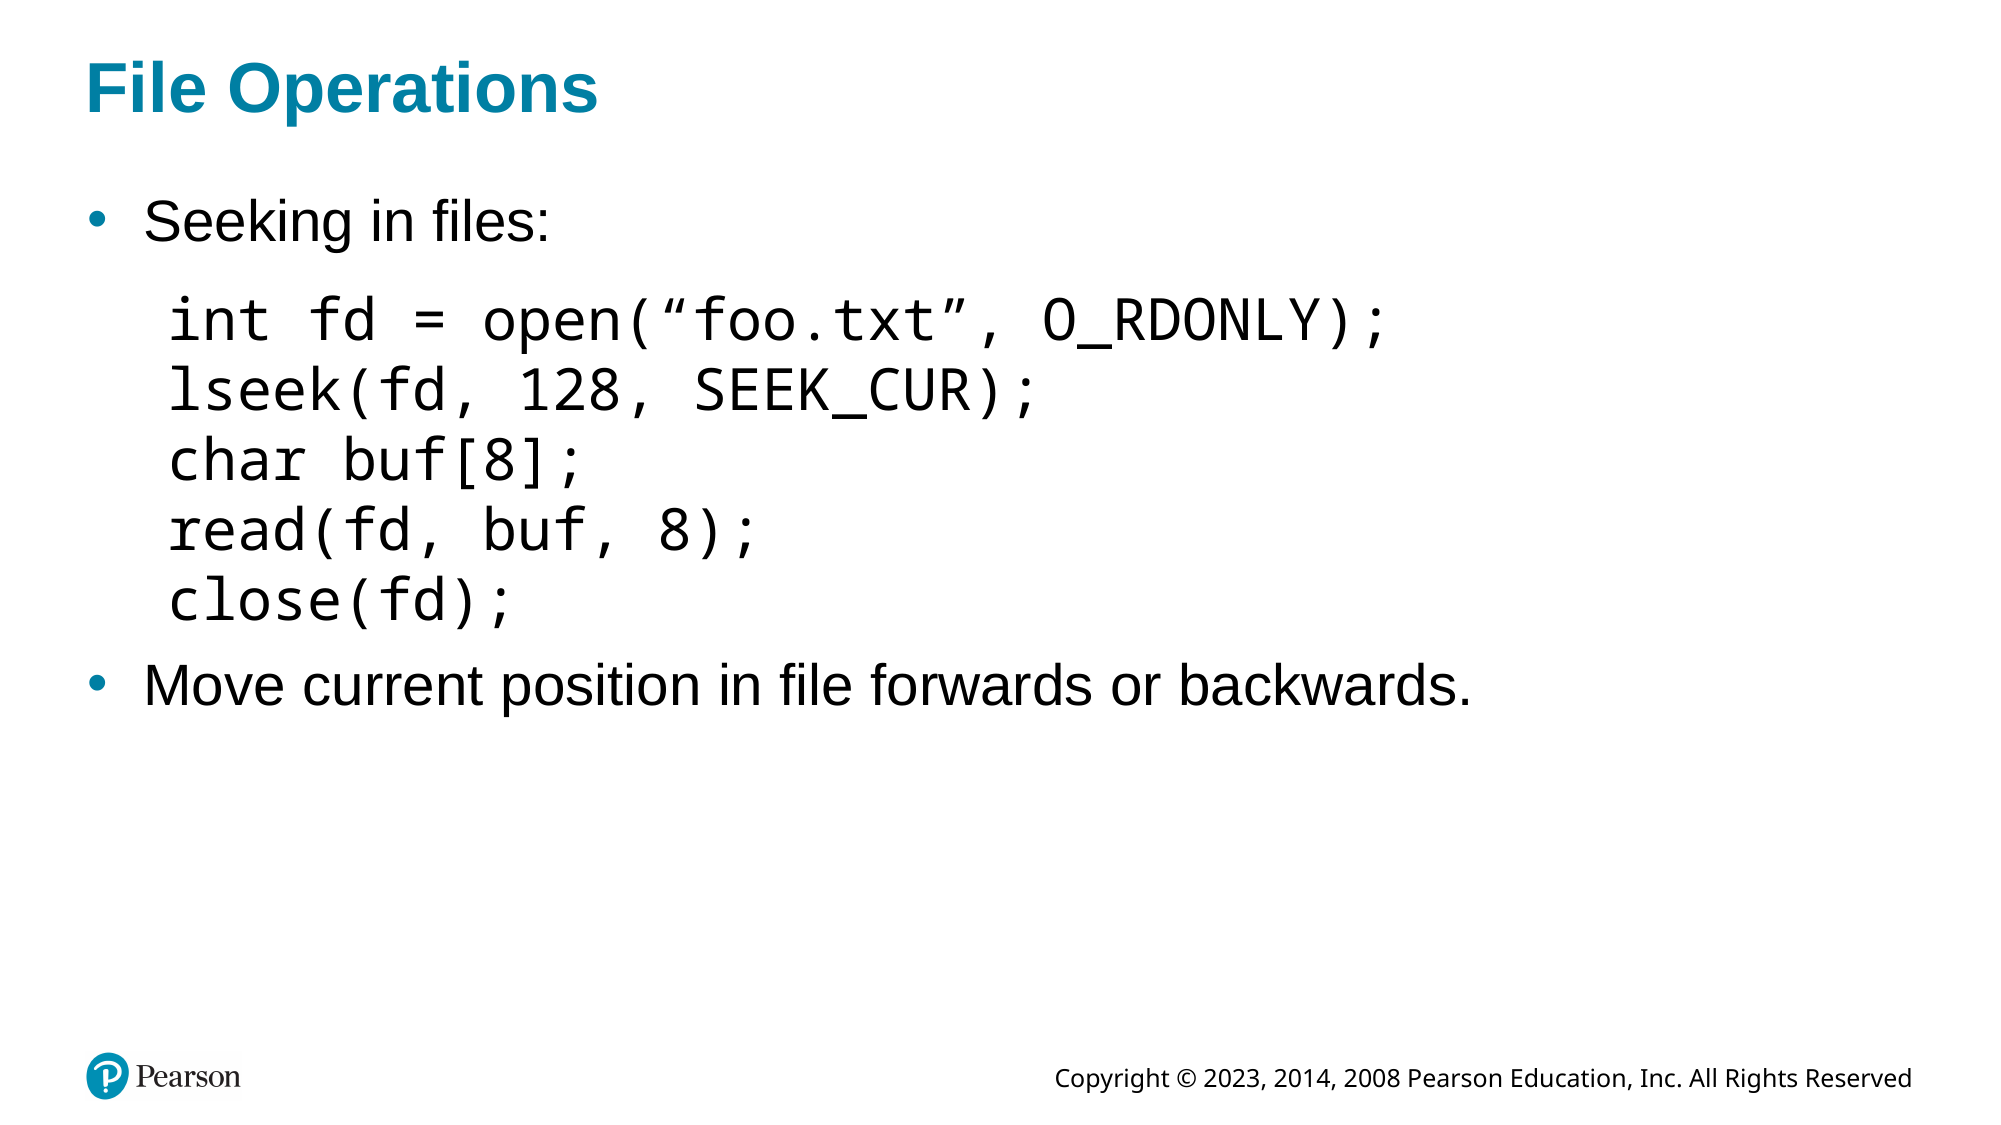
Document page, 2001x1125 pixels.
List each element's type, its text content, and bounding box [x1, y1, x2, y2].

list int fd = open(“foo.txt”, O_RDONLY); lseek(fd, 128, SEEK_CUR); char buf[8]; read(fd, buf, 8); close(fd); [87, 135, 1916, 360]
picture [85, 1051, 242, 1101]
list Seeking in files: [87, 0, 1916, 135]
list Move current position in file forwards or backwards. [87, 360, 1916, 1005]
